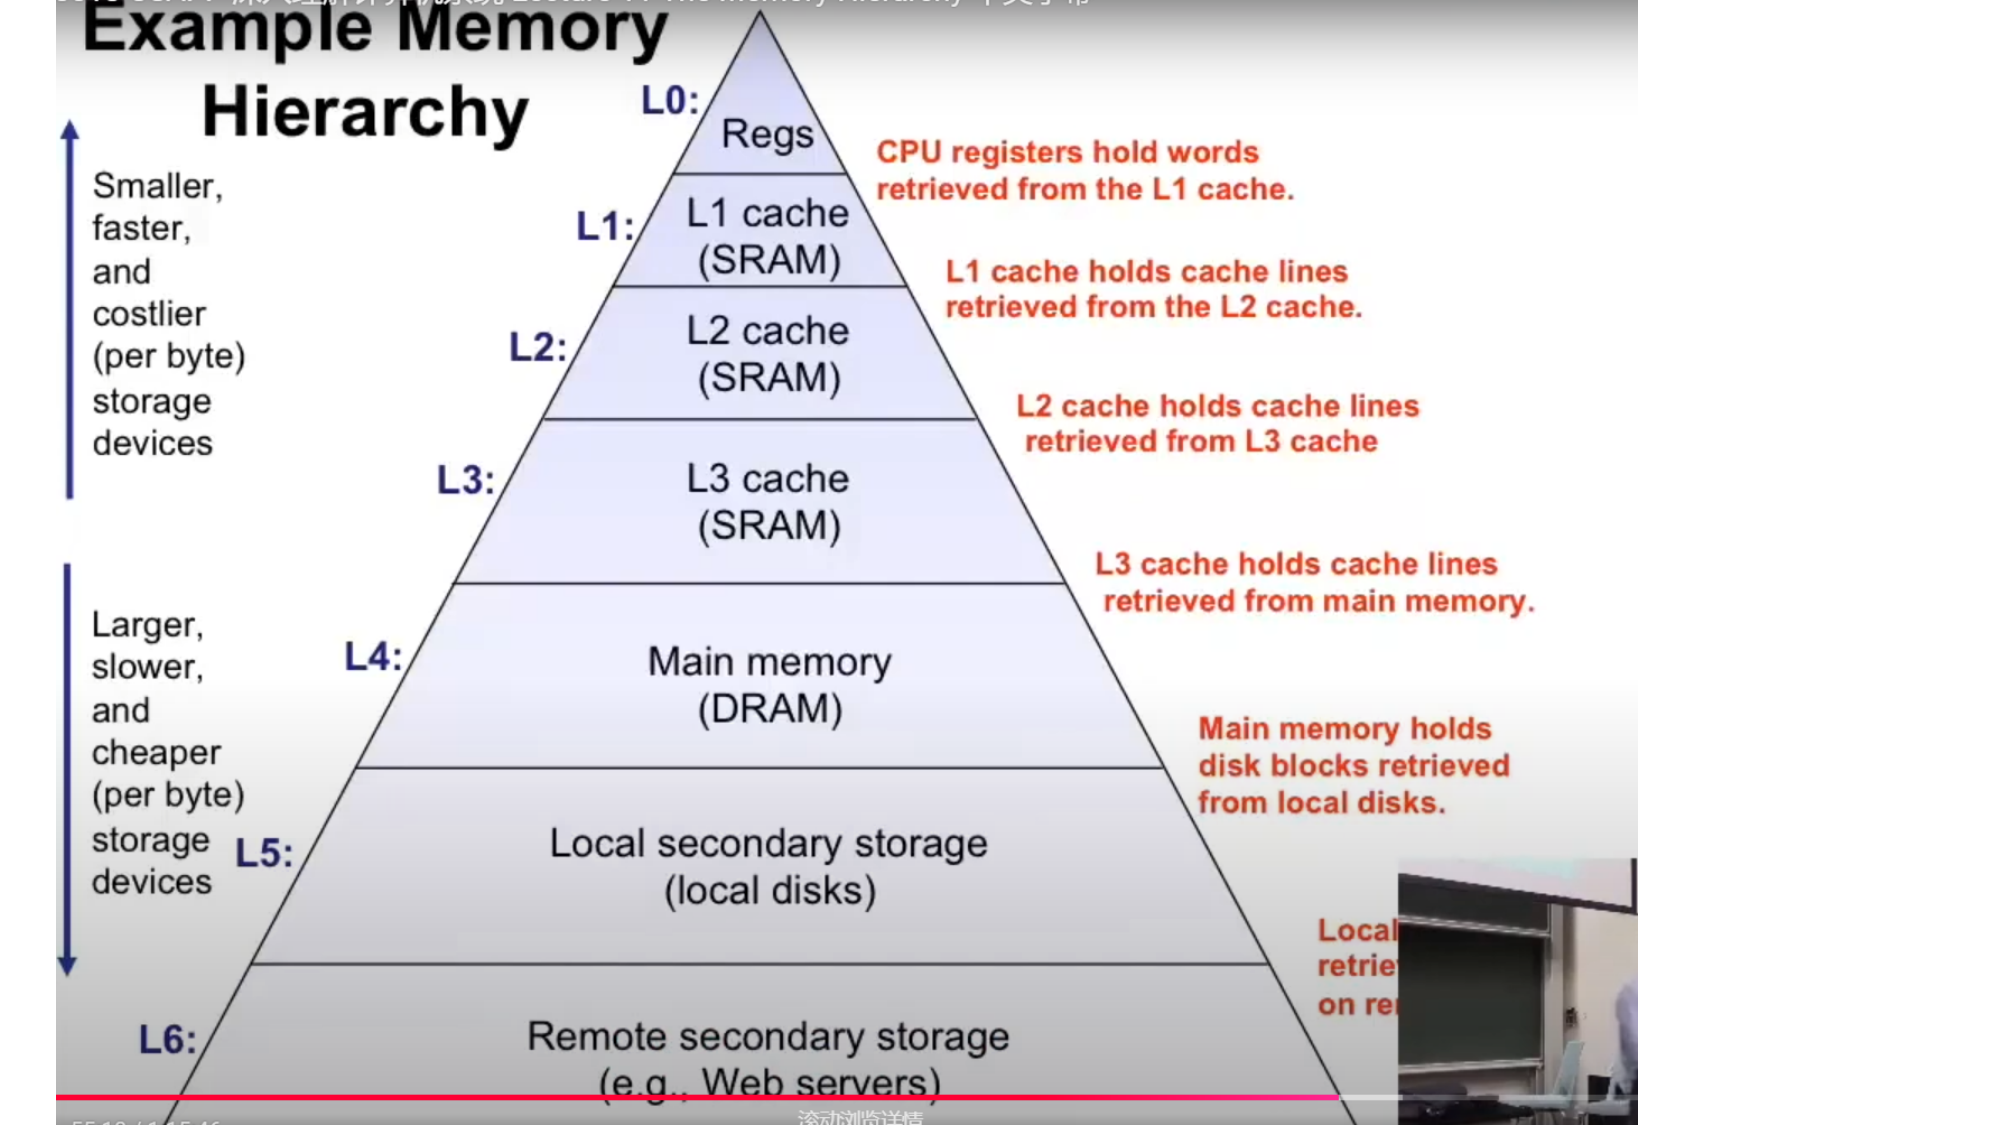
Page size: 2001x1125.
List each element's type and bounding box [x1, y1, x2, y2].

picture [56, 0, 1638, 1125]
